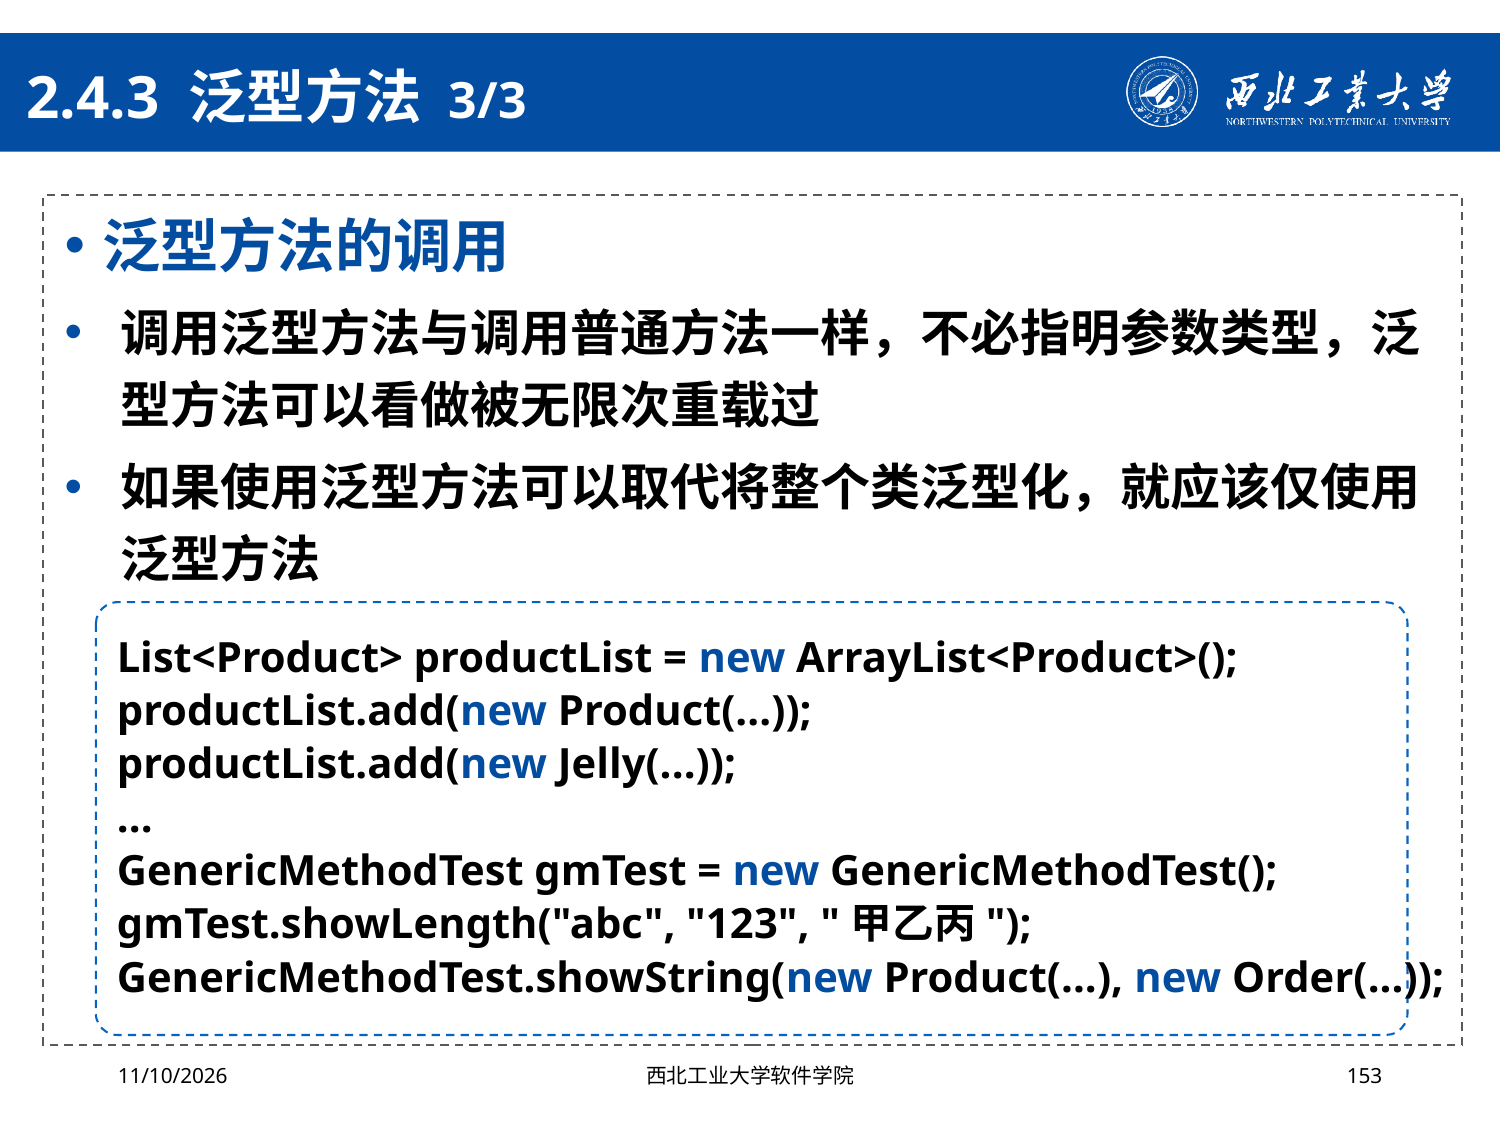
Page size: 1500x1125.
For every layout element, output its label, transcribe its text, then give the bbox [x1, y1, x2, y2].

picture [1126, 56, 1198, 127]
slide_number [103, 1055, 441, 1116]
picture [1226, 68, 1451, 125]
title 2.4.3 泛型方法 3/3 [11, 49, 1115, 149]
footer 西北工业大学软件学院 [496, 1055, 1004, 1116]
list 泛型方法的调用 调用泛型方法与调用普通方法一样，不必指明参数类型，泛型方法可以看做被无限次重载过 如果使用泛型方法可以取代将整个类泛型化，就应该仅使用泛型方法 [49, 201, 1457, 1036]
slide_number 153 [1059, 1055, 1397, 1116]
text_box List<Product> productList = new ArrayList<Product>(); productList.add(new Product(...)); productList.add(new Jelly(...)); ... GenericMethodTest gmTest = new GenericMethodTest(); gmTest.showLength("abc", "123", "甲乙丙"); GenericMethodTest.showString(new Product(...), new Order(...)); [95, 602, 1408, 1036]
